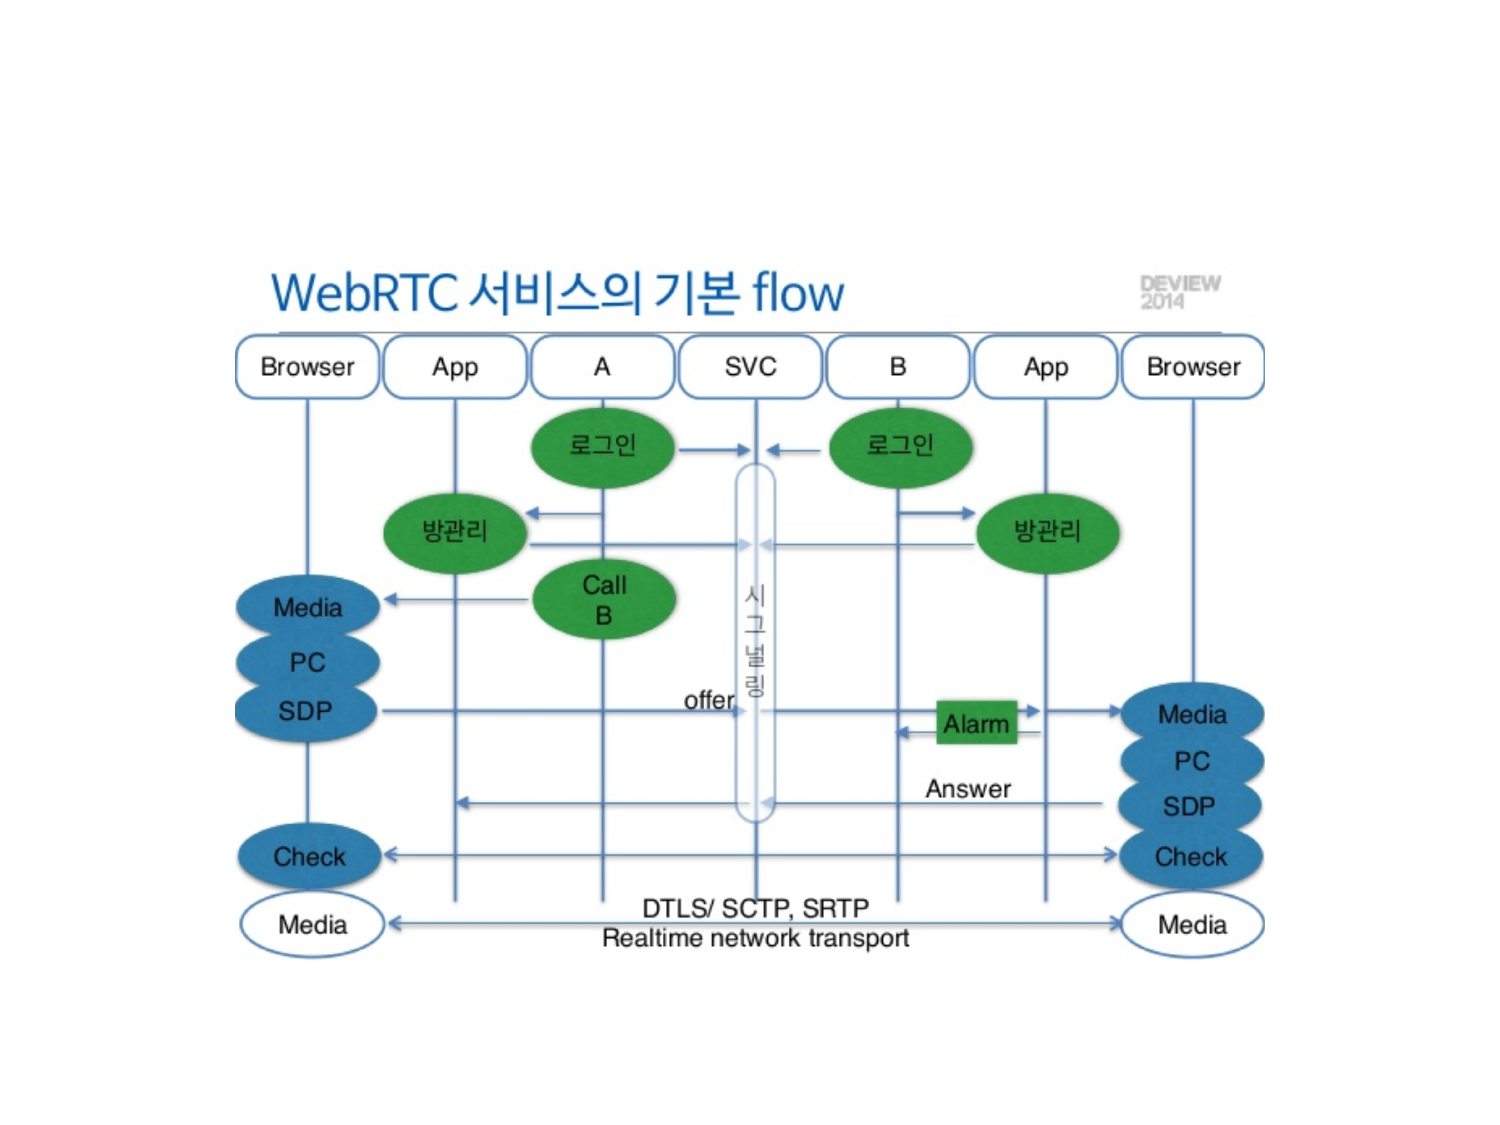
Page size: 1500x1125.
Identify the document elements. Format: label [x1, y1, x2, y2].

list [234, 262, 1266, 1006]
